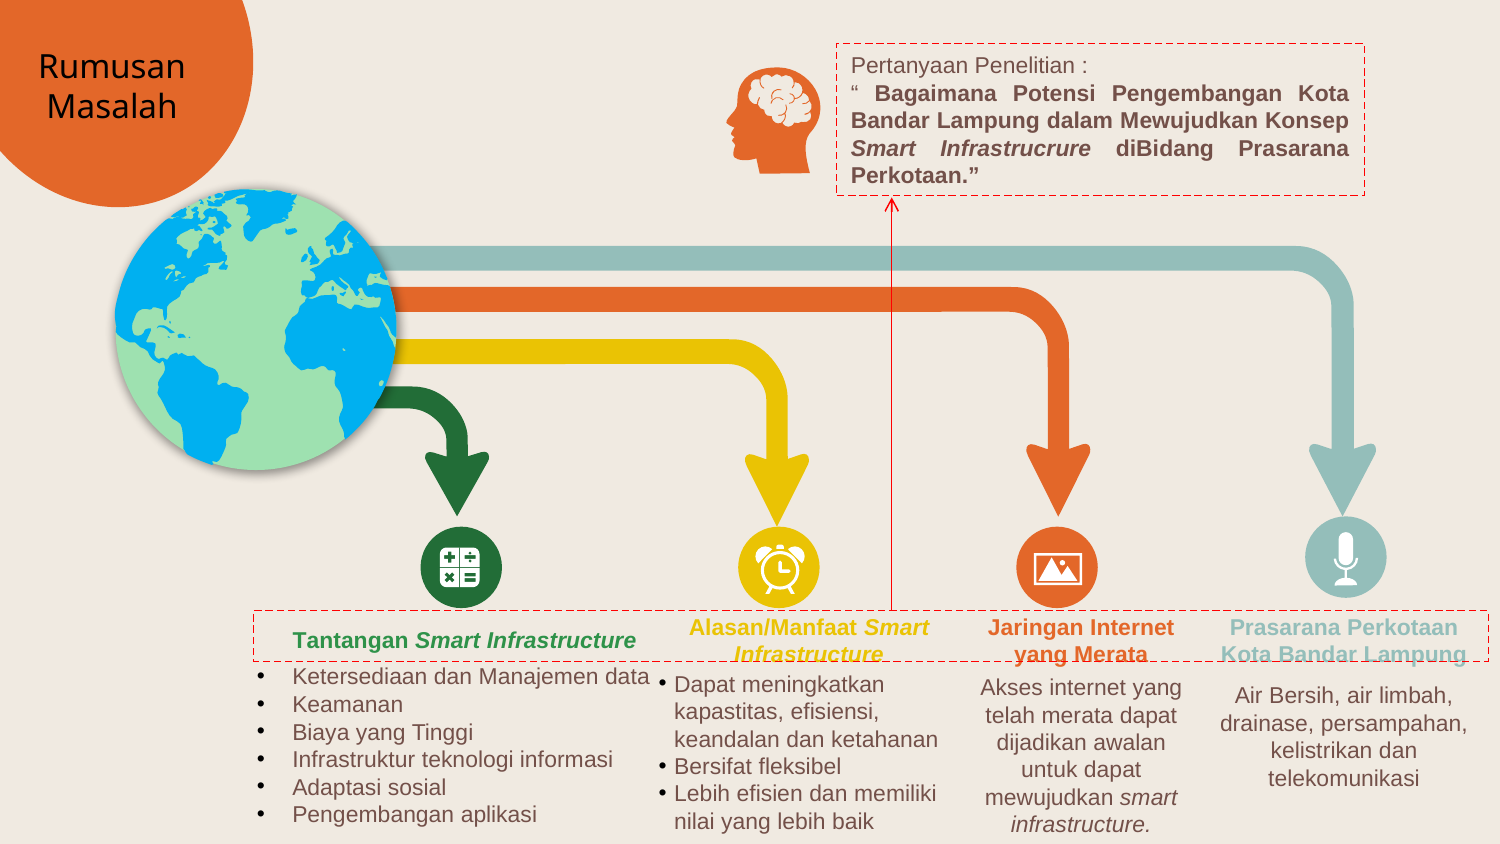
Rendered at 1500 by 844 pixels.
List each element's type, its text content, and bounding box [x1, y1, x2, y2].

text_box [403, 286, 887, 312]
text_box [897, 286, 1091, 517]
text_box [1331, 530, 1361, 588]
text_box [1032, 551, 1084, 587]
text_box [1014, 524, 1100, 588]
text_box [0, 0, 265, 276]
text_box [1303, 514, 1389, 600]
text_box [1218, 603, 1500, 801]
text_box [437, 545, 482, 590]
text_box [404, 339, 809, 524]
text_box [643, 603, 975, 844]
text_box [114, 188, 397, 471]
text_box [402, 386, 490, 517]
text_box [241, 603, 642, 844]
text_box [753, 542, 807, 596]
text_box [402, 245, 887, 271]
text_box Pertanyaan Penelitian : “ Bagaimana Potensi Pengembangan Kota Bandar Lampung dalam Mewujudkan Konsep Smart Infrastrucrure diBidang Prasarana Perkotaan.” [836, 43, 1365, 196]
text_box [736, 524, 822, 602]
text_box [724, 65, 823, 176]
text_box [950, 590, 1213, 844]
text_box [418, 524, 505, 602]
text_box [897, 245, 1376, 514]
